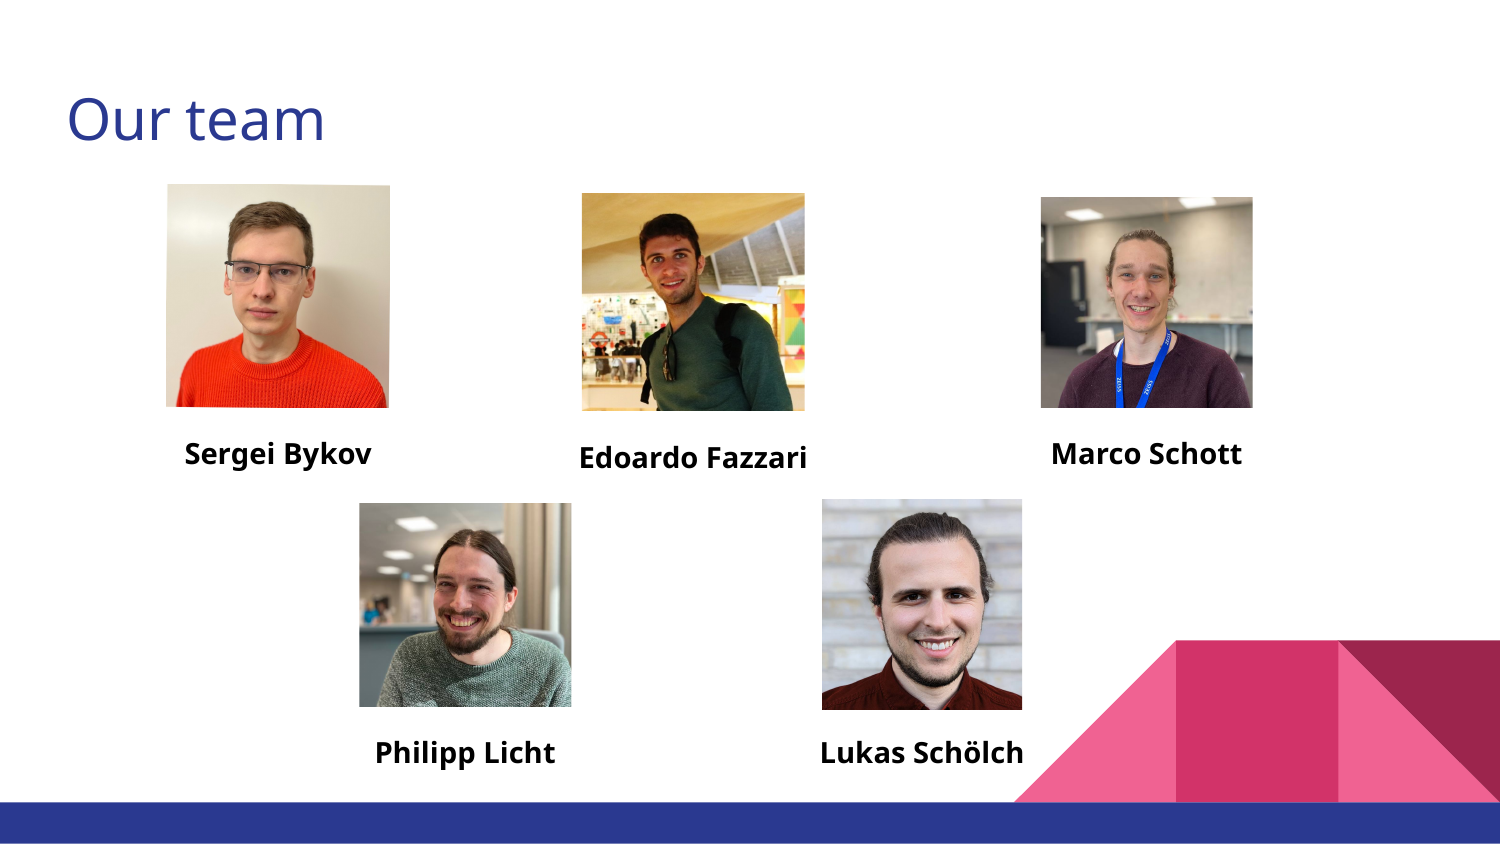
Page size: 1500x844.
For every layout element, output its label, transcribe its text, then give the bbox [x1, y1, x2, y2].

picture [1040, 196, 1253, 408]
text_box Marco Schott [1010, 420, 1283, 486]
text_box Lukas Schölch [786, 719, 1059, 785]
text_box Edoardo Fazzari [557, 424, 830, 489]
picture [581, 193, 805, 412]
picture [359, 502, 572, 707]
picture [166, 184, 390, 408]
title Our team [51, 67, 1449, 167]
picture [821, 499, 1023, 710]
text_box Philipp Licht [329, 719, 602, 785]
text_box Sergei Bykov [166, 420, 390, 486]
